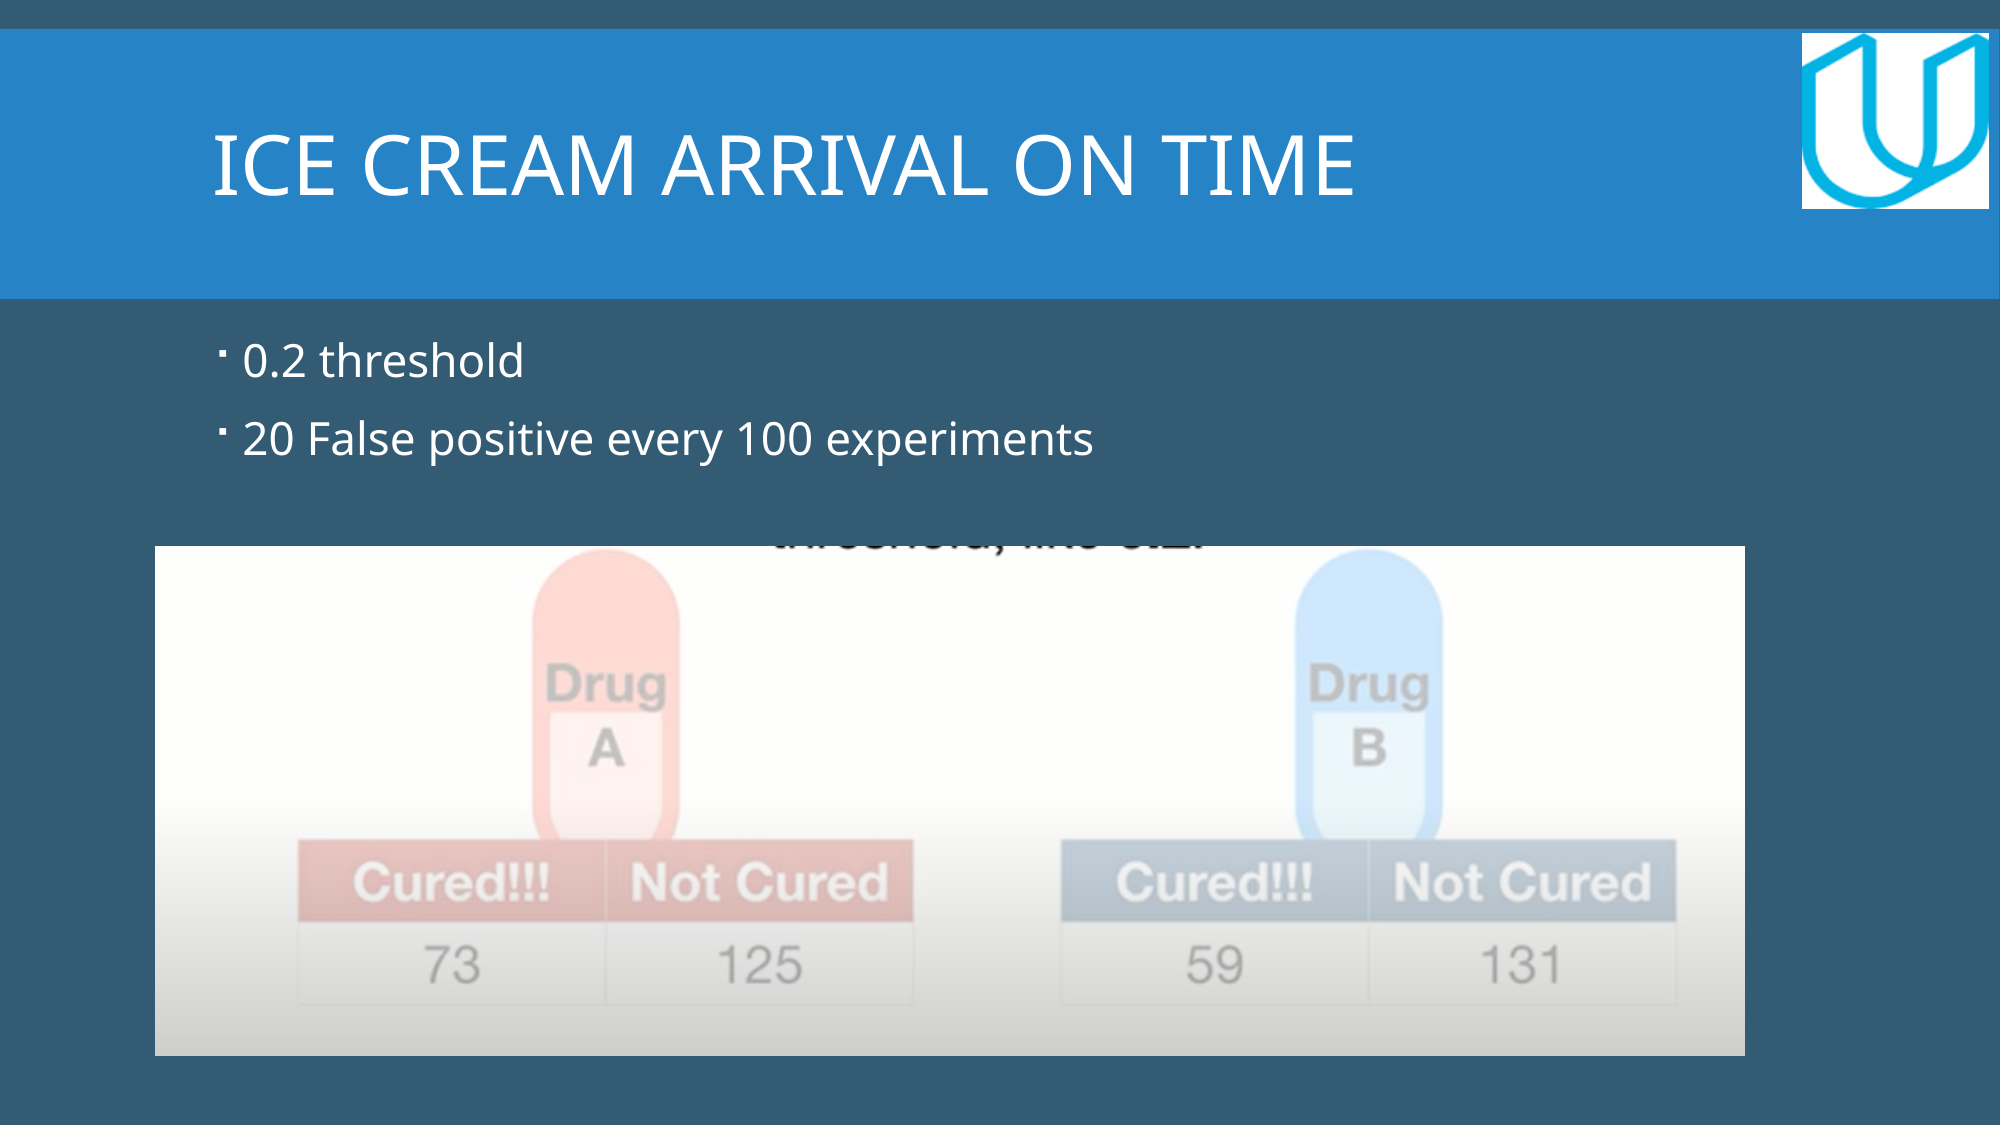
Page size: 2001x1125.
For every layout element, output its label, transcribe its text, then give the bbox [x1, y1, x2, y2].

picture [1933, 47, 1974, 167]
picture [155, 546, 1745, 1057]
picture [1816, 47, 1912, 197]
title Ice cream arrival on time [197, 46, 1803, 295]
list 0.2 threshold 20 False positive every 100 experiments [197, 329, 1803, 1020]
picture [1876, 124, 1989, 209]
picture [1802, 33, 1989, 167]
picture [1803, 159, 1866, 209]
